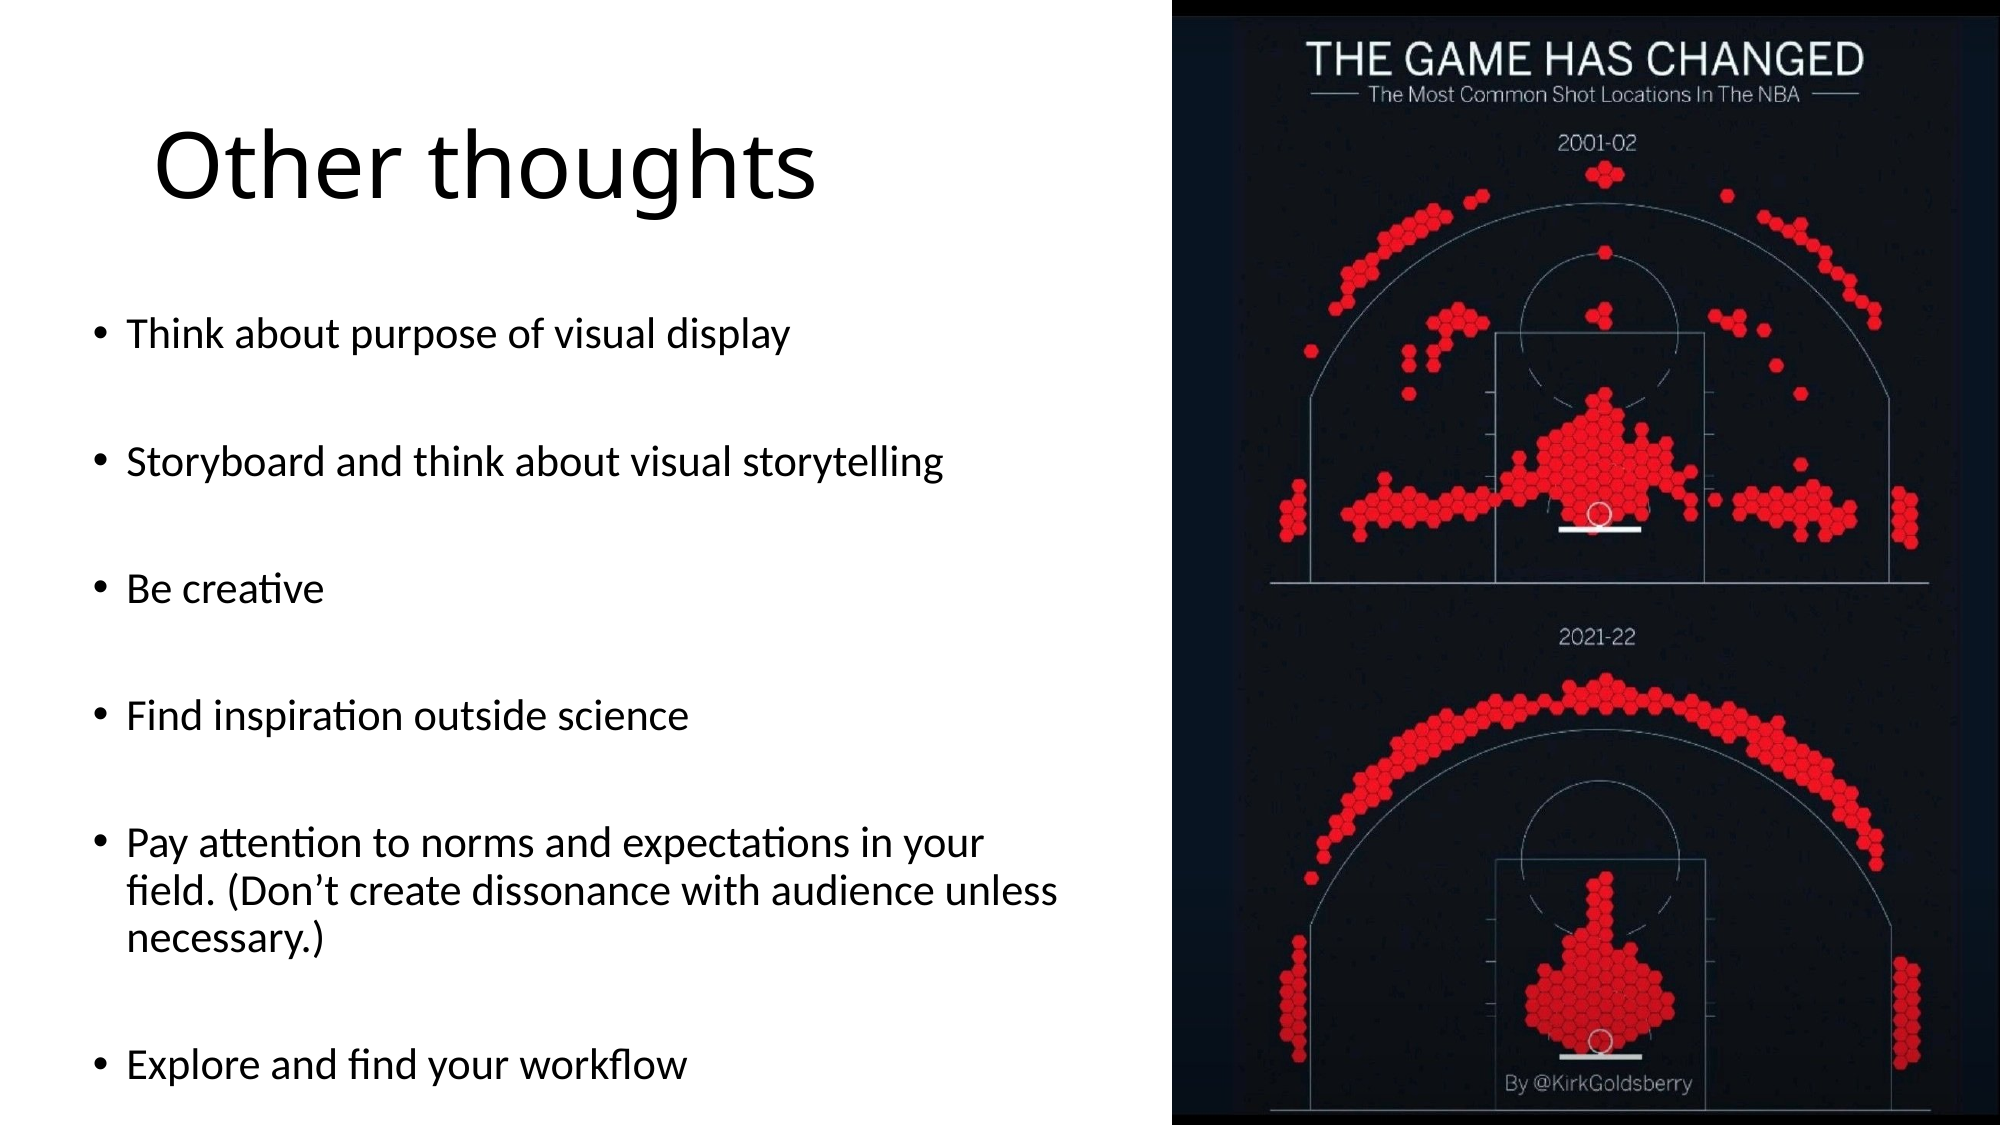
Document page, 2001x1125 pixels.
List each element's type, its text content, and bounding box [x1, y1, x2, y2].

title Other thoughts [137, 59, 1172, 278]
picture [1172, 0, 2000, 1125]
list Think about purpose of visual display Storyboard and think about visual storytelling Be creative Find inspiration outside science Pay attention to norms and expectations in your field. (Don’t create dissonance with audience unless necessary.) Explore and find your workflow [77, 303, 1096, 1100]
